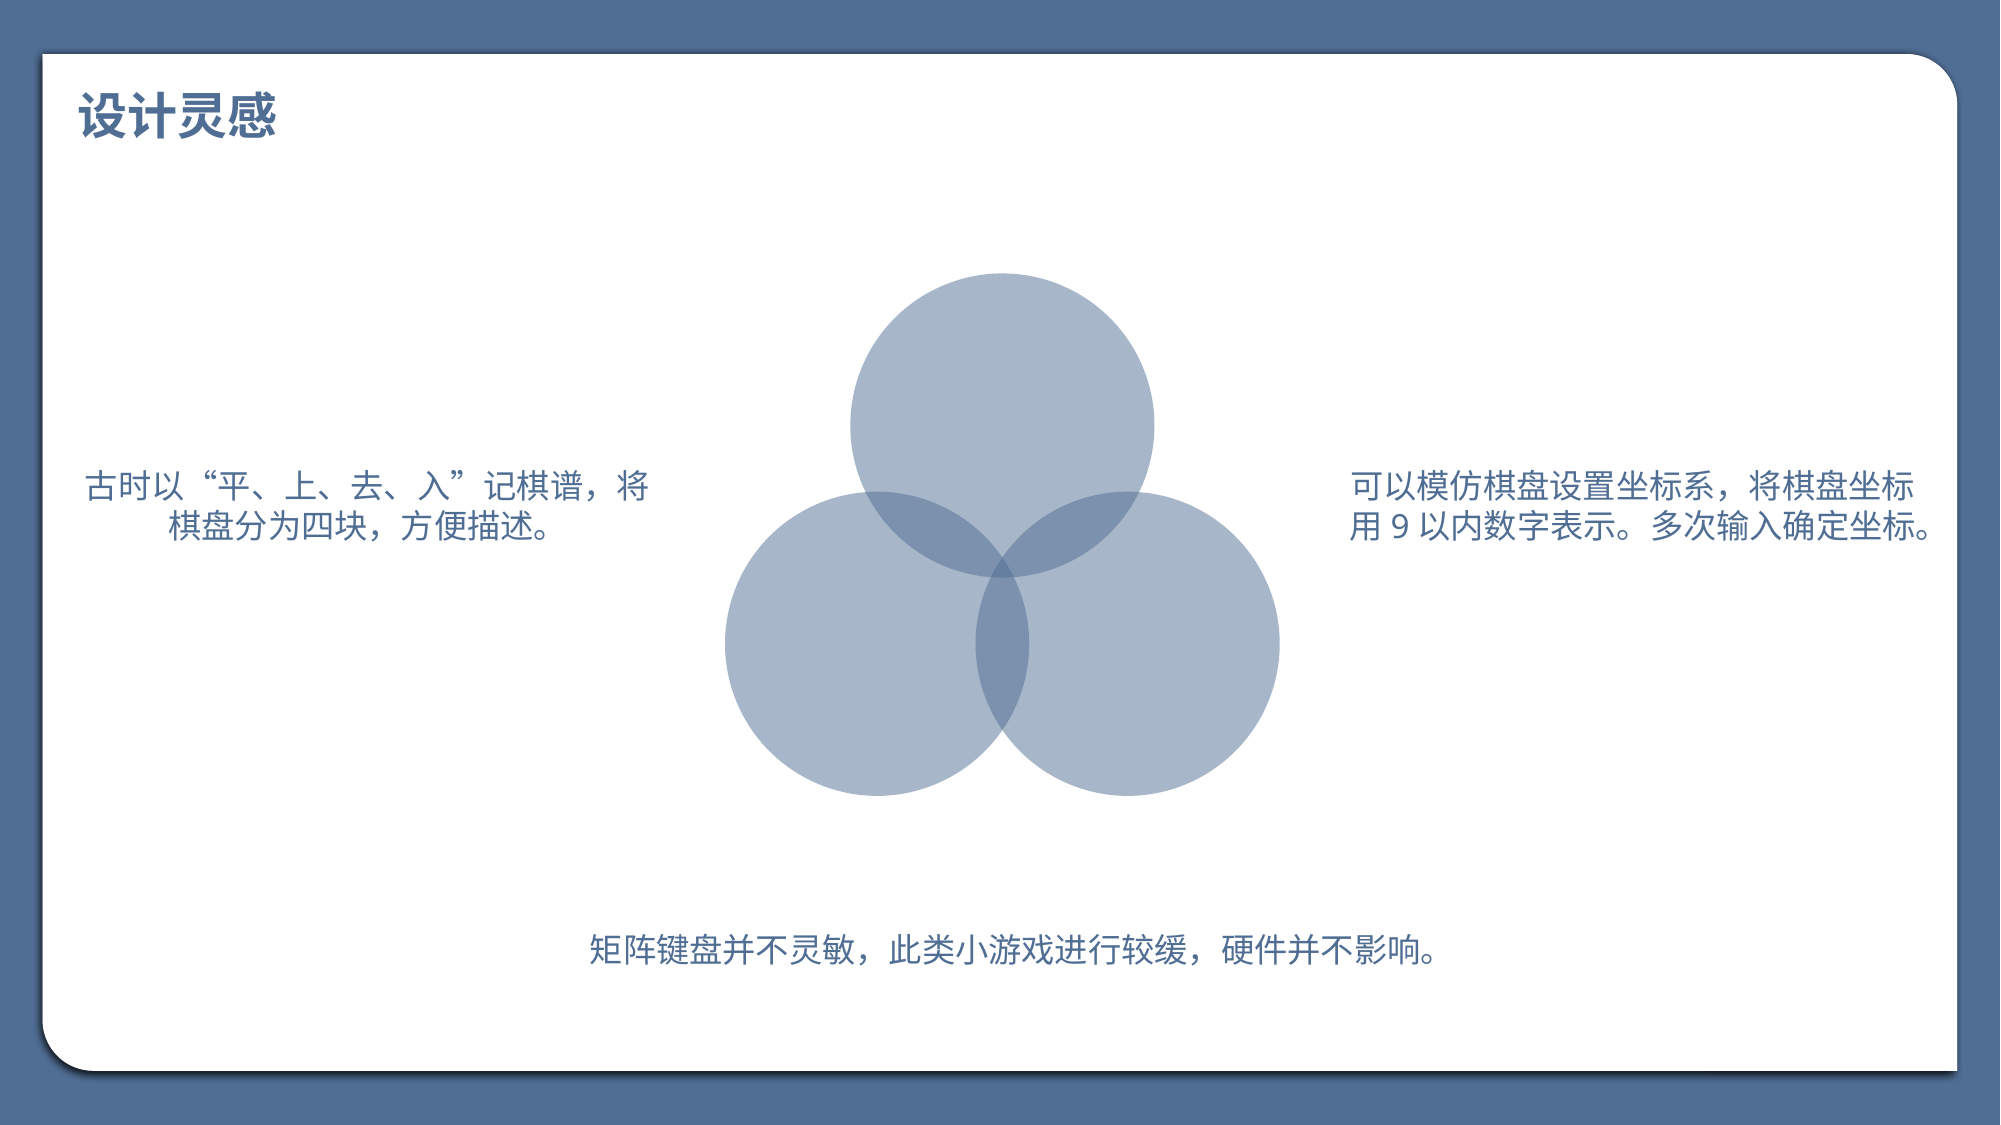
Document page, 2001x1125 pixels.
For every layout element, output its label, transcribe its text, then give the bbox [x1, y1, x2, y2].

text_box [974, 490, 1281, 797]
text_box 可以模仿棋盘设置坐标系，将棋盘坐标用9以内数字表示。多次输入确定坐标。 [1333, 457, 1932, 553]
text_box 设计灵感 [62, 77, 912, 152]
text_box [849, 272, 1156, 554]
text_box [723, 490, 1002, 797]
text_box 古时以“平、上、去、入”记棋谱，将棋盘分为四块，方便描述。 [68, 457, 667, 553]
text_box [42, 54, 1958, 1071]
text_box 矩阵键盘并不灵敏，此类小游戏进行较缓，硬件并不影响。 [302, 922, 1742, 977]
